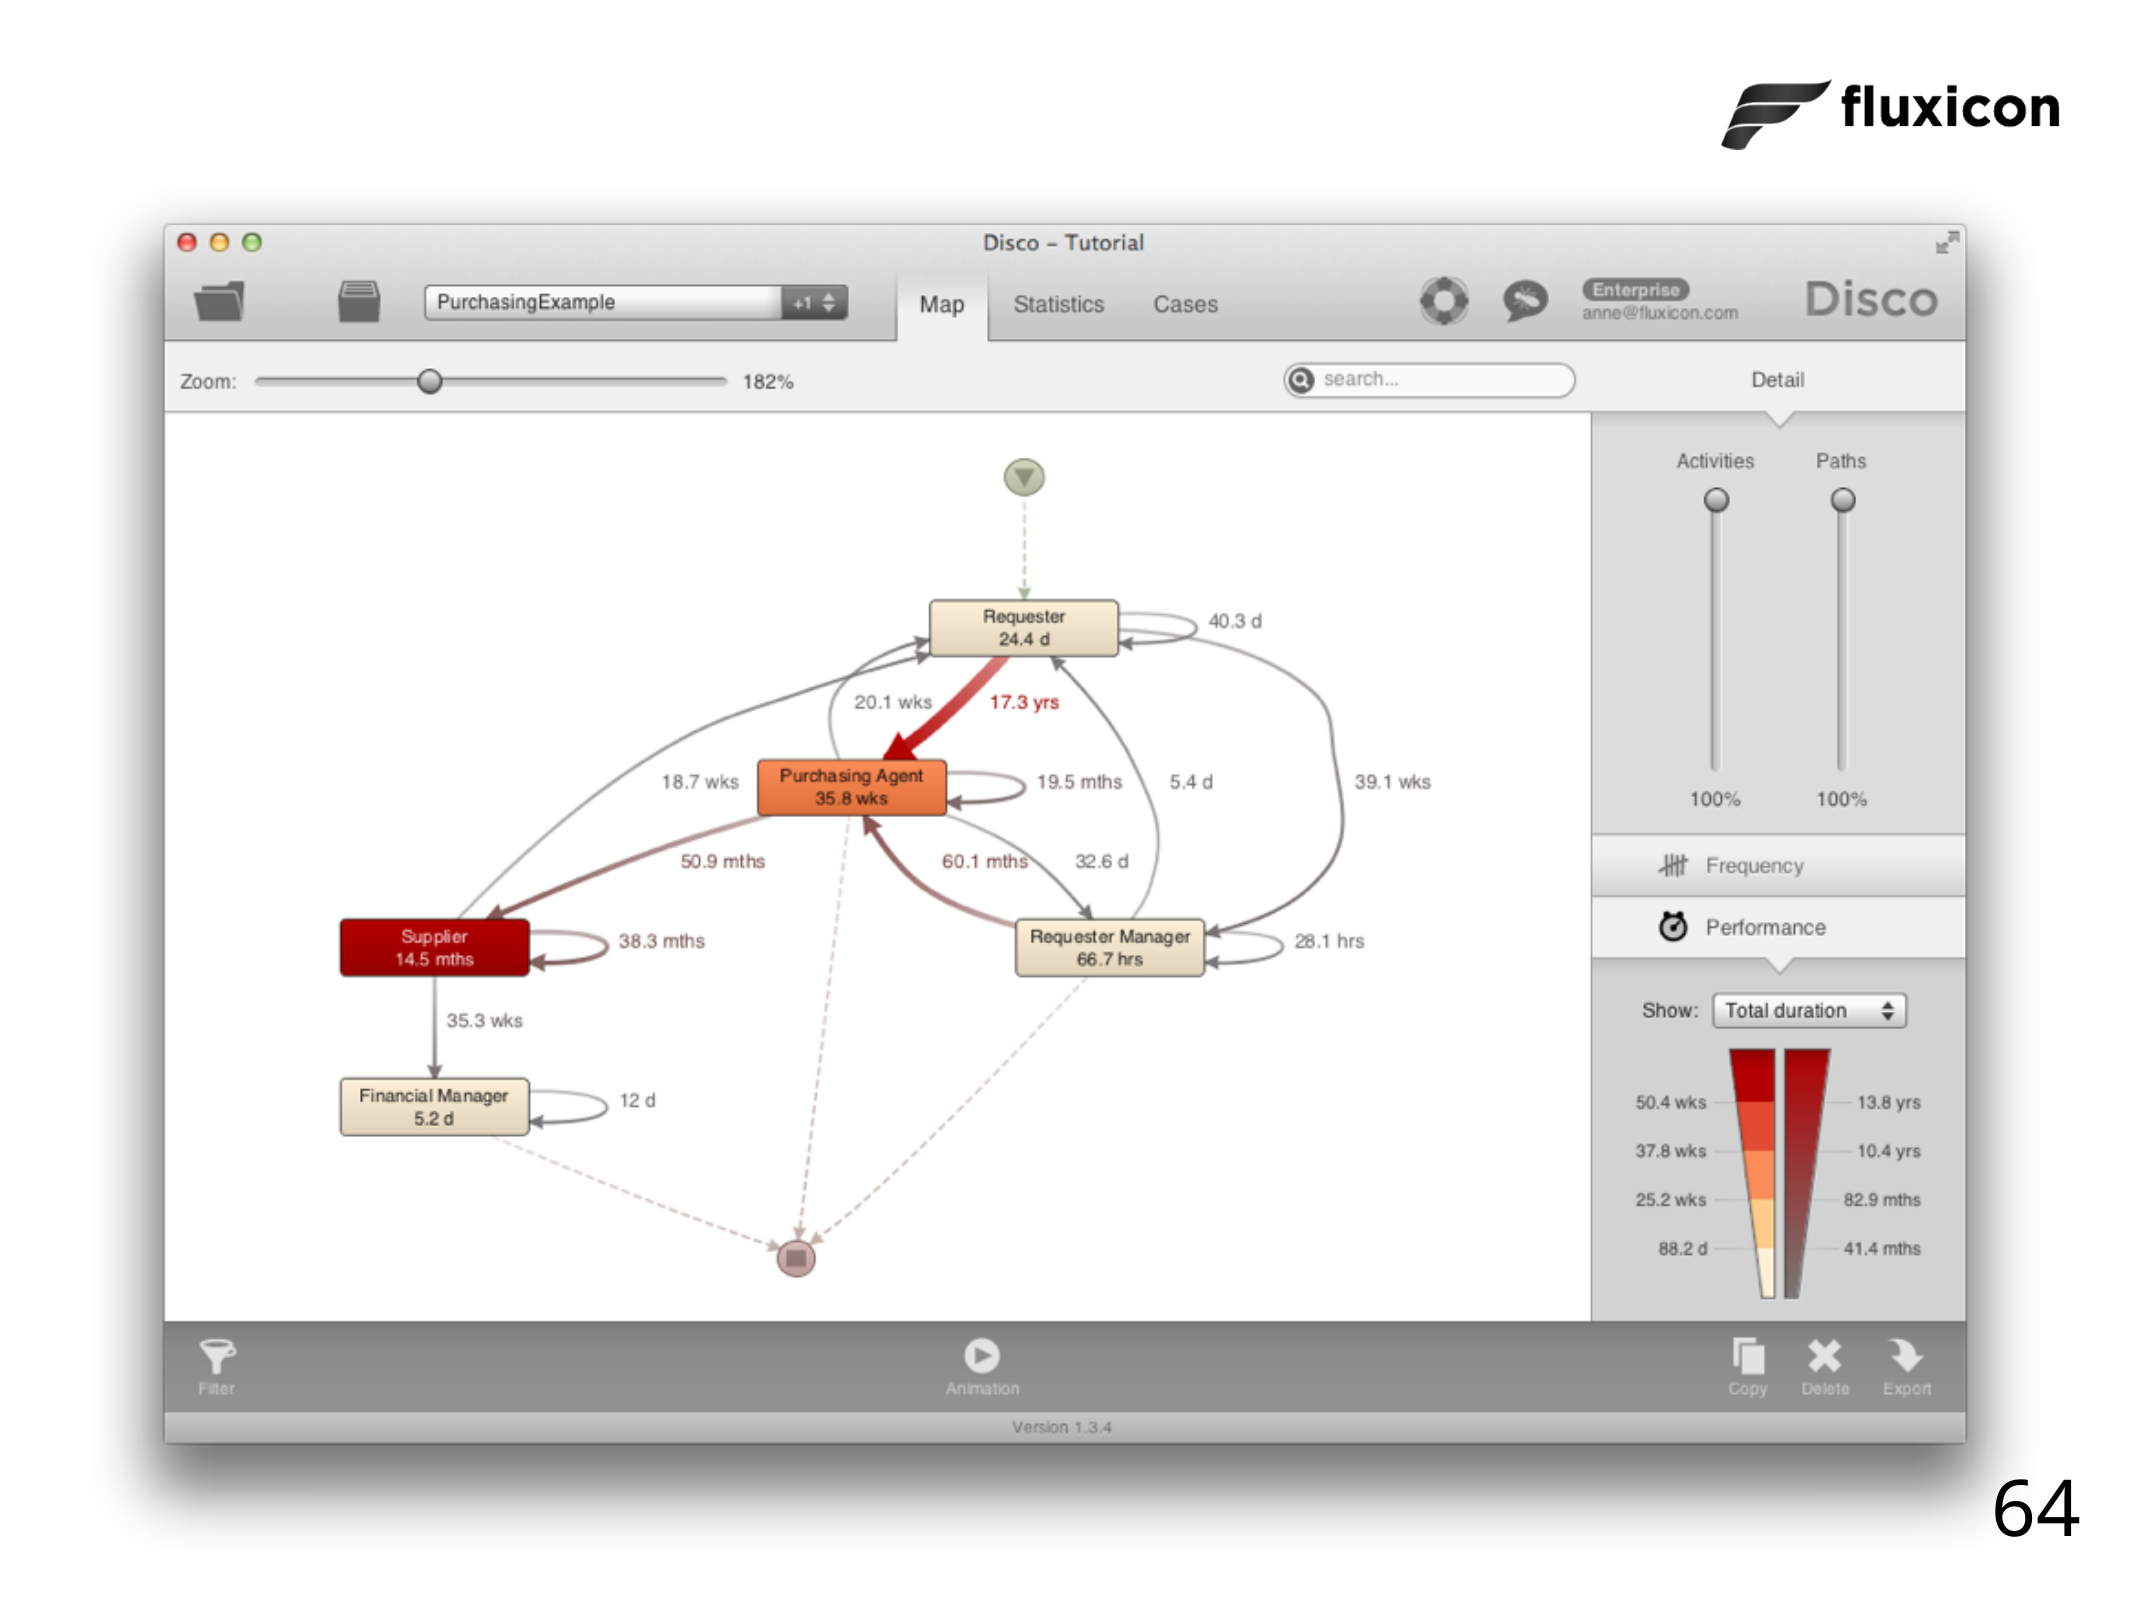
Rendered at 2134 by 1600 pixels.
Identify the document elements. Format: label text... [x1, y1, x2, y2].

picture [72, 168, 2059, 1572]
text_box 64 [2062, 1450, 2105, 1573]
picture [1721, 78, 2063, 150]
